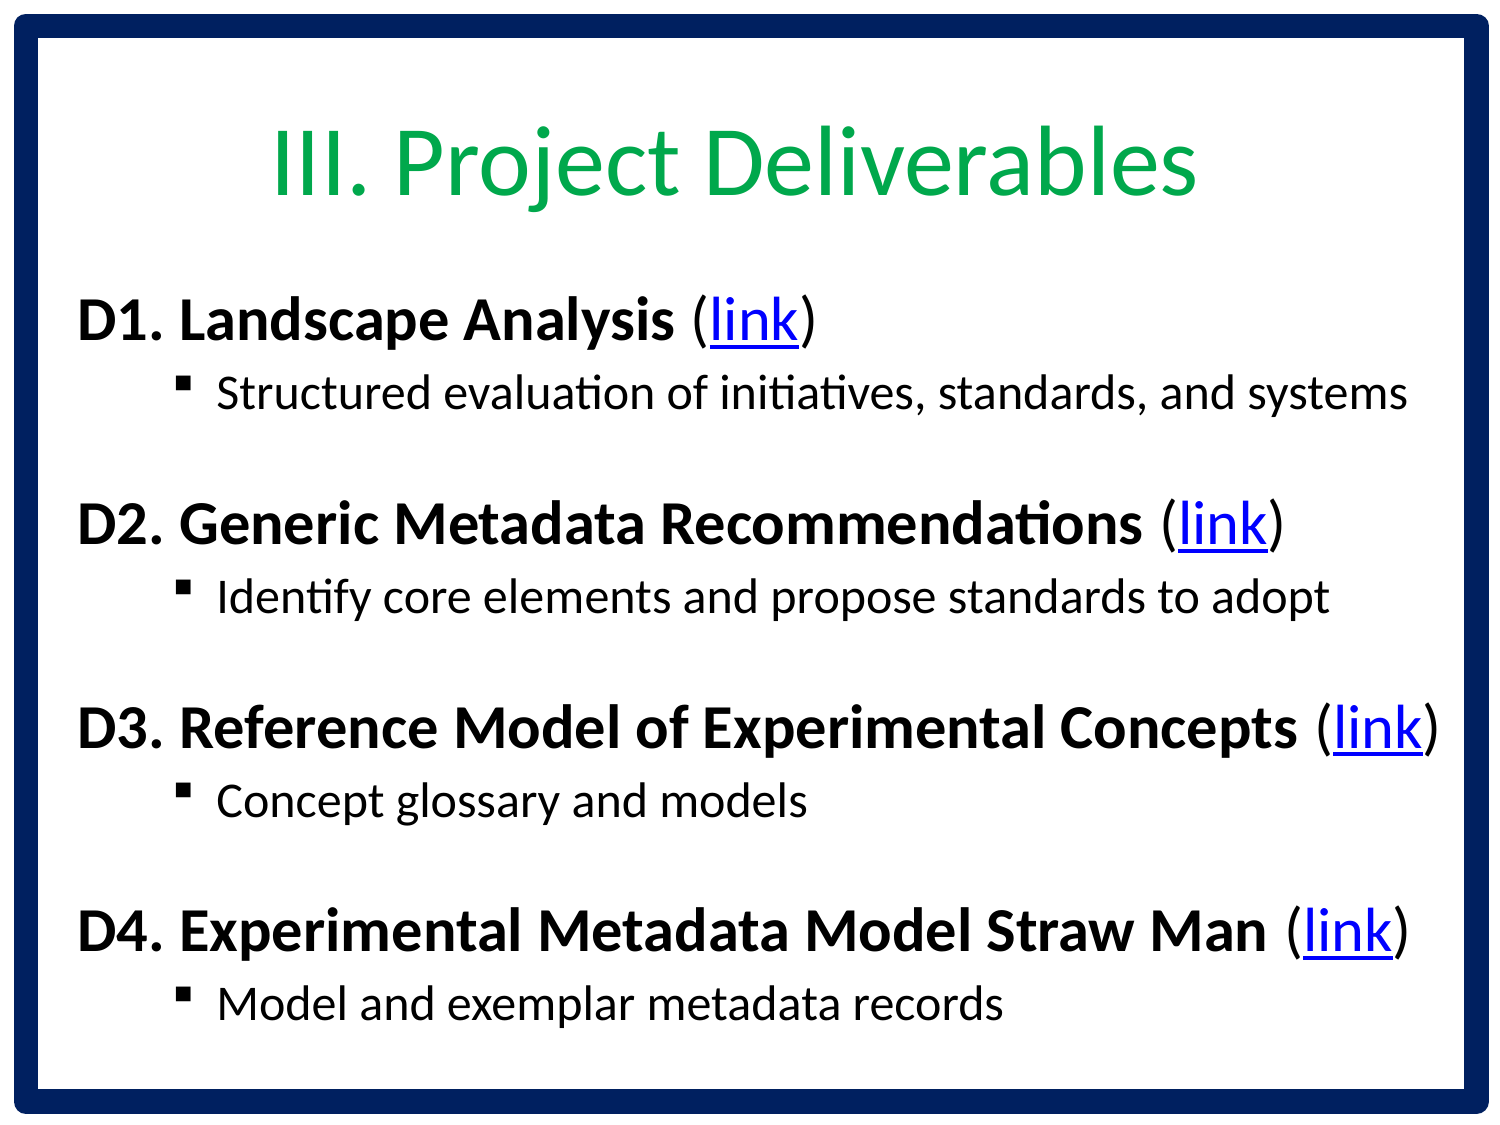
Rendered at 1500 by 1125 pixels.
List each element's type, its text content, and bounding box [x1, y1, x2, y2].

list D1. Landscape Analysis (link) Structured evaluation of initiatives, standards, and systems D2. Generic Metadata Recommendations (link) Identify core elements and propose standards to adopt D3. Reference Model of Experimental Concepts (link) Concept glossary and models D4. Experimental Metadata Model Straw Man (link) Model and exemplar metadata records [0, 270, 1460, 1123]
text_box [24, 24, 1479, 1104]
